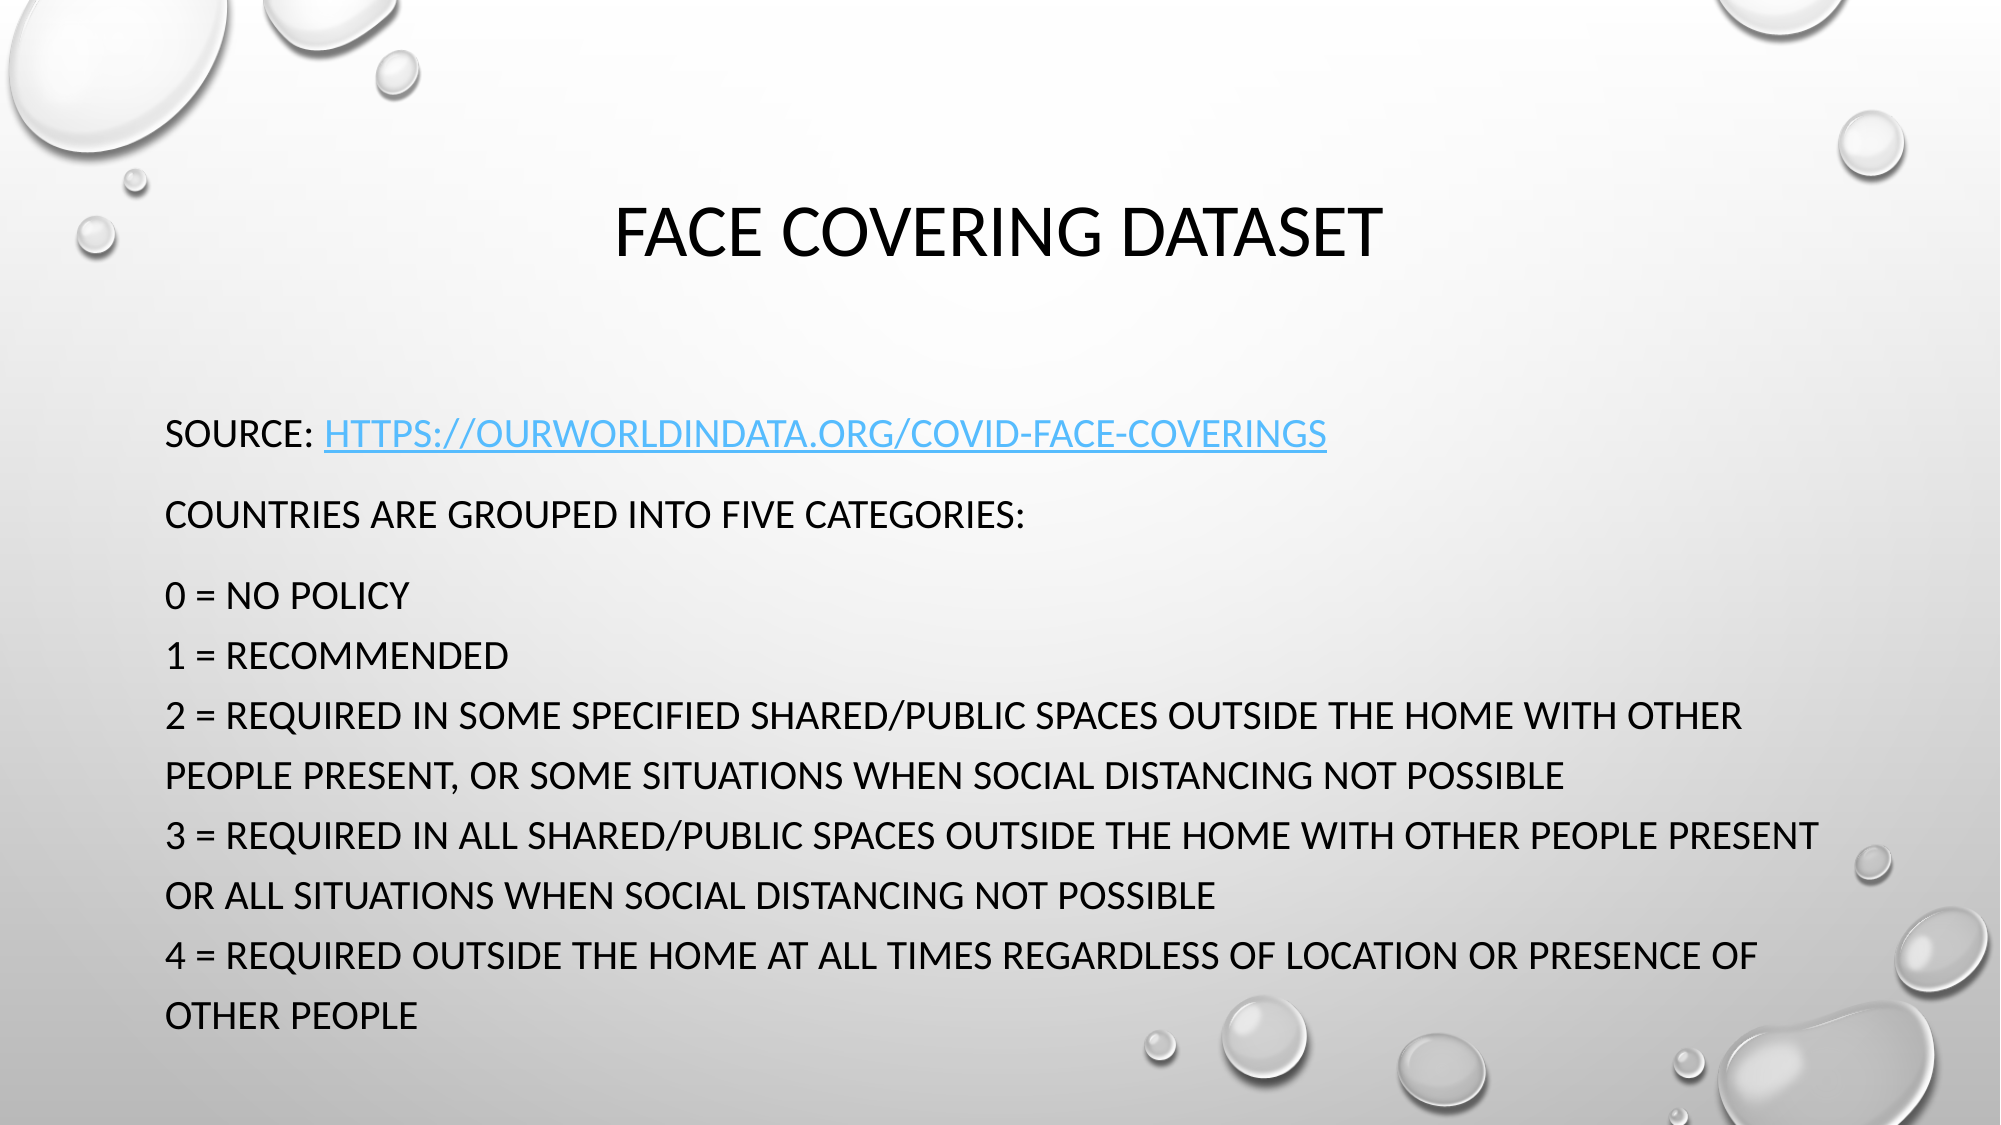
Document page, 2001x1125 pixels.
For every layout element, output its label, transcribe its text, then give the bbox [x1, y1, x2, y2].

title Face Covering Dataset [149, 101, 1851, 364]
picture [0, 0, 2000, 1125]
list Source: https://ourworldindata.org/covid-face-coverings Countries are grouped into five categories: 0 = No policy 1 = Recommended 2 = Required in some specified shared/public spaces outside the home with other people present, or some situations when social distancing not possible 3 = Required in all shared/public spaces outside the home with other people present or all situations when social distancing not possible 4 = Required outside the home at all times regardless of location or presence of other people [149, 388, 1850, 950]
